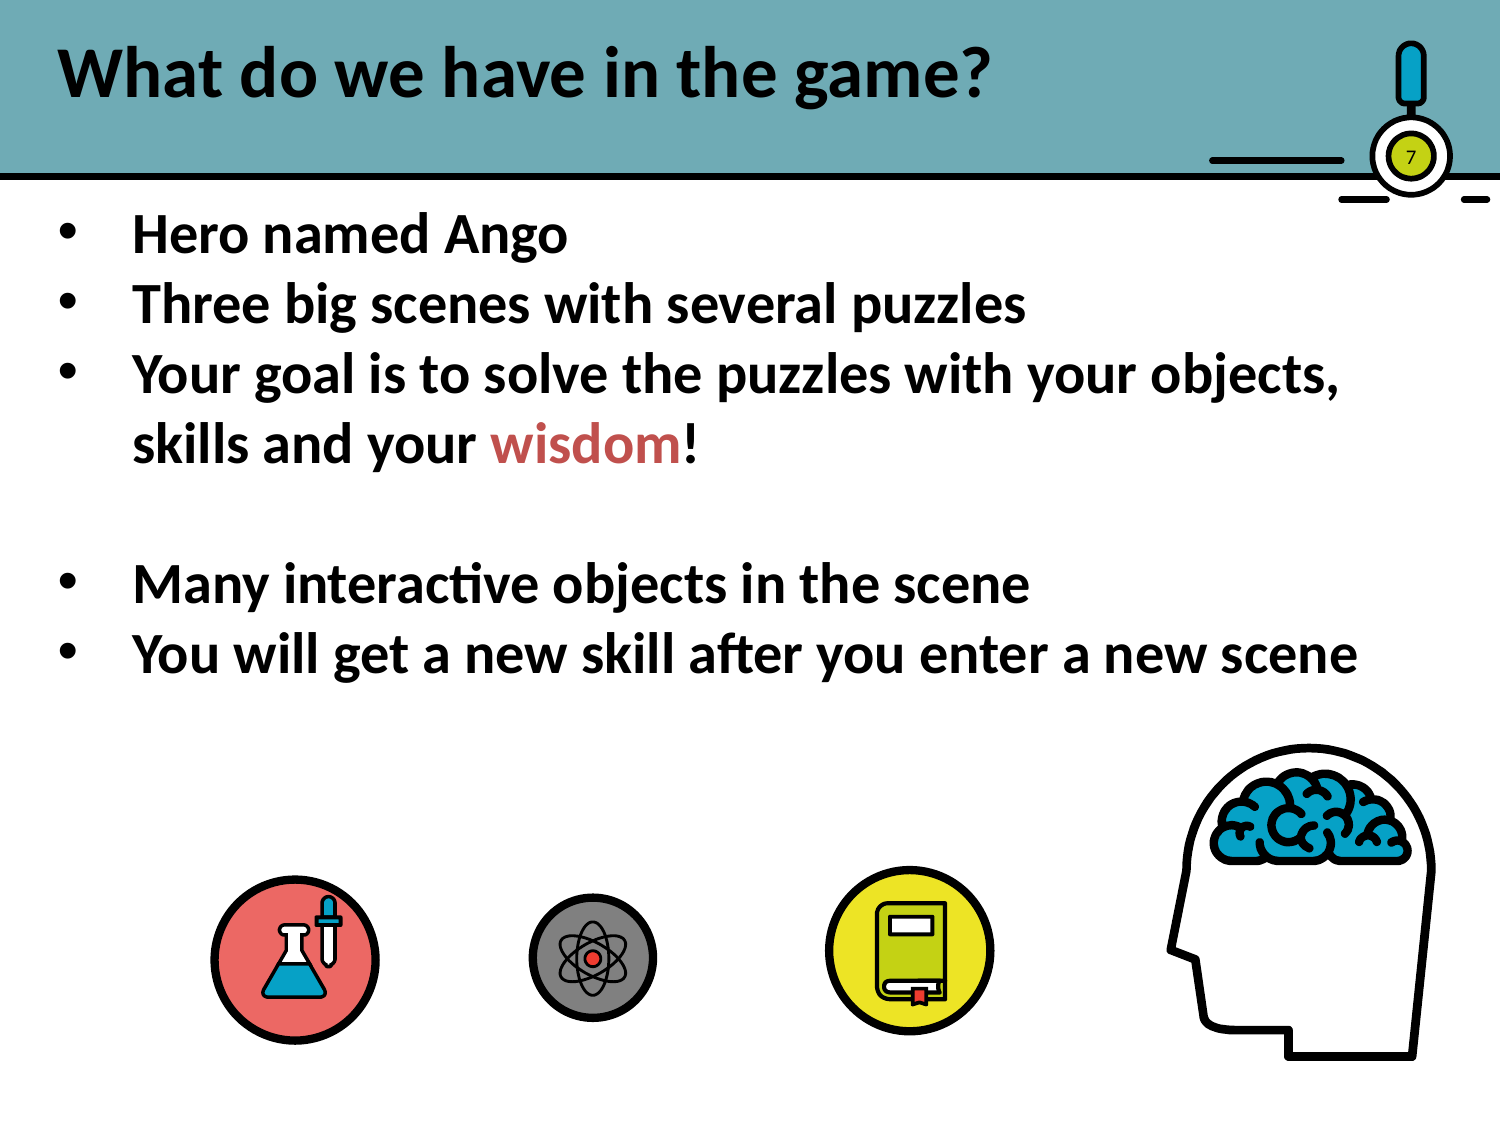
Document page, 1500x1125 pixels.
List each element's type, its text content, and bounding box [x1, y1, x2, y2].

list What do we have in the game? [57, 24, 1014, 195]
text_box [1166, 743, 1436, 1062]
text_box Hero named Ango Three big scenes with several puzzles Your goal is to solve the puzzles with your objects, skills and your wisdom! Many interactive objects in the scene You will get a new skill after you enter a new scene [57, 195, 1439, 686]
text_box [558, 920, 628, 997]
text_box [874, 901, 948, 1007]
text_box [260, 894, 343, 1000]
slide_number 7 [1372, 143, 1450, 174]
text_box [829, 870, 991, 1032]
text_box [532, 897, 654, 1018]
text_box [214, 879, 376, 1041]
